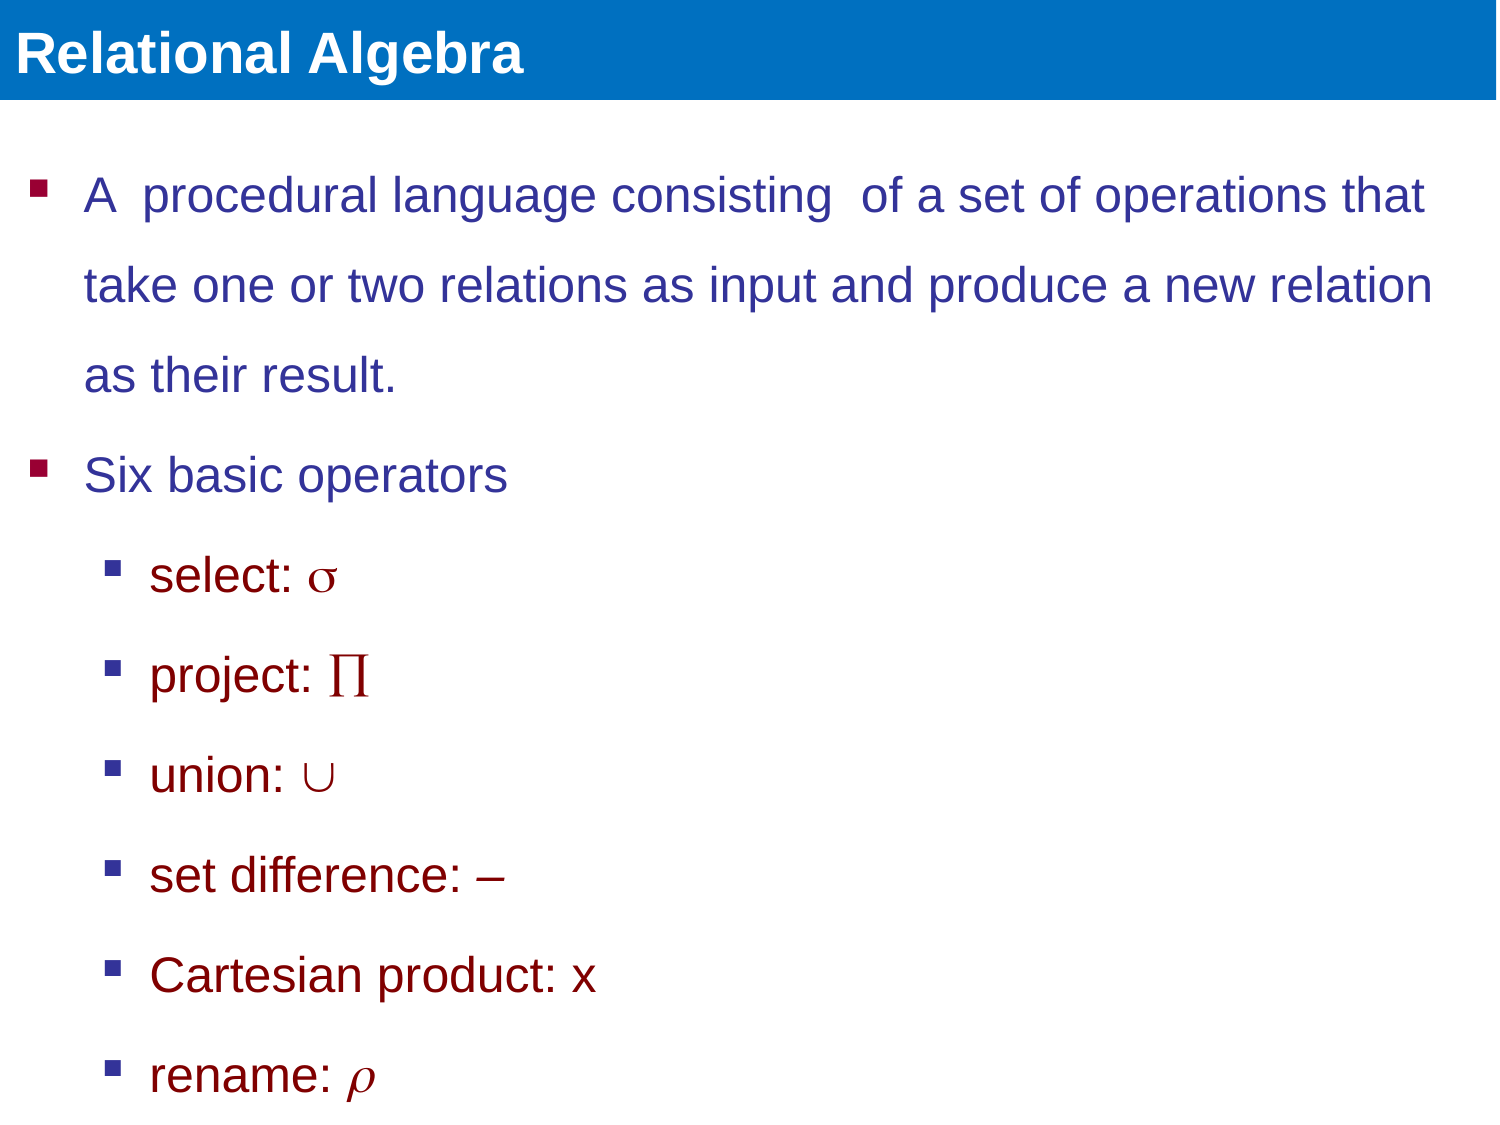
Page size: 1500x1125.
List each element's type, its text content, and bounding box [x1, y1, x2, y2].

title Relational Algebra [0, 0, 1497, 100]
list A procedural language consisting of a set of operations that take one or two relations as input and produce a new relation as their result. Six basic operators select:  project:  union:  set difference: – Cartesian product: x rename:  [12, 125, 1475, 1113]
